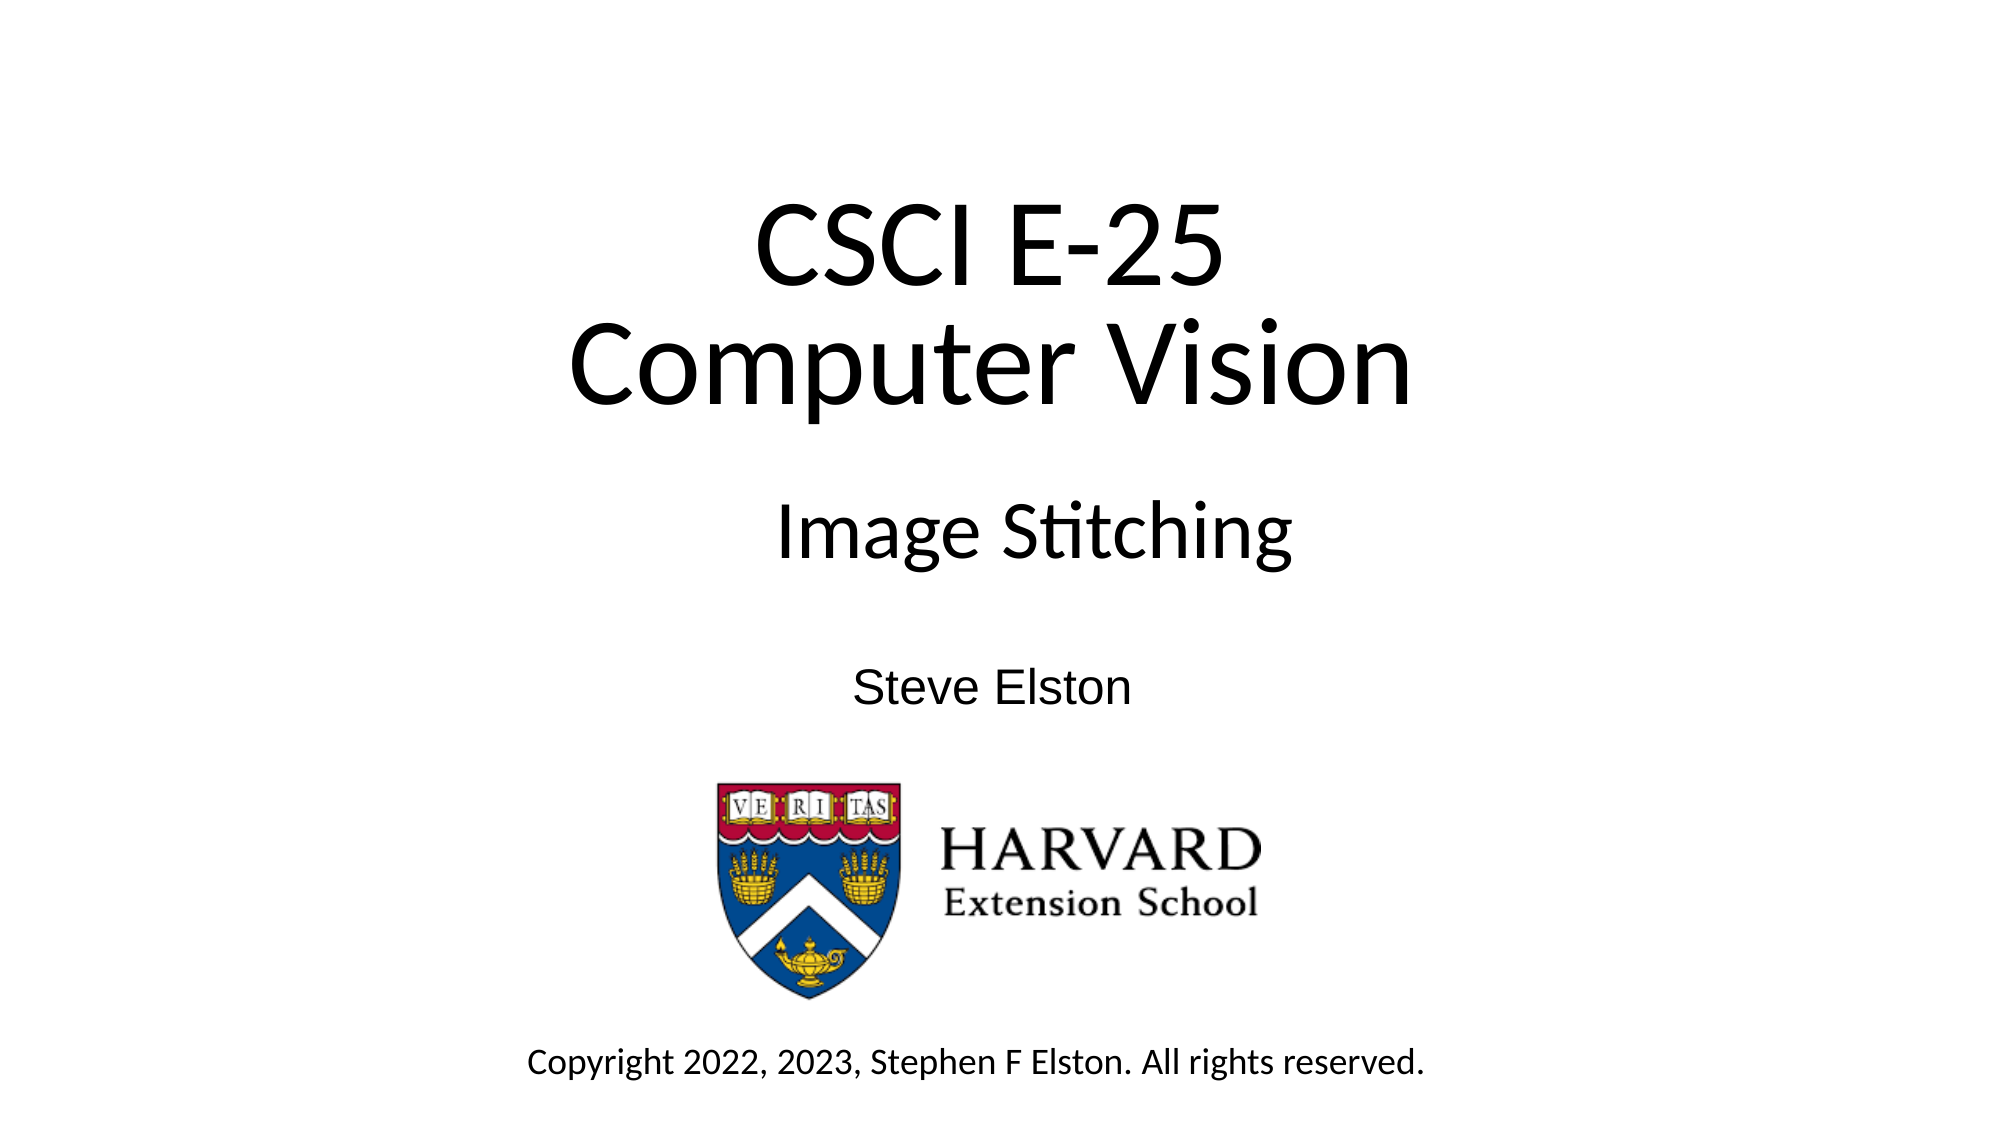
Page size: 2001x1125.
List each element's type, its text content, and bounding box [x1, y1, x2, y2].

text_box Copyright 2022, 2023, Stephen F Elston. All rights reserved. [226, 1034, 1727, 1116]
text_box Image Stitching [129, 467, 1940, 583]
subtitle Steve Elston [242, 647, 1743, 729]
title CSCI E-25 Computer Vision [204, 44, 1780, 437]
picture [713, 778, 1261, 1005]
